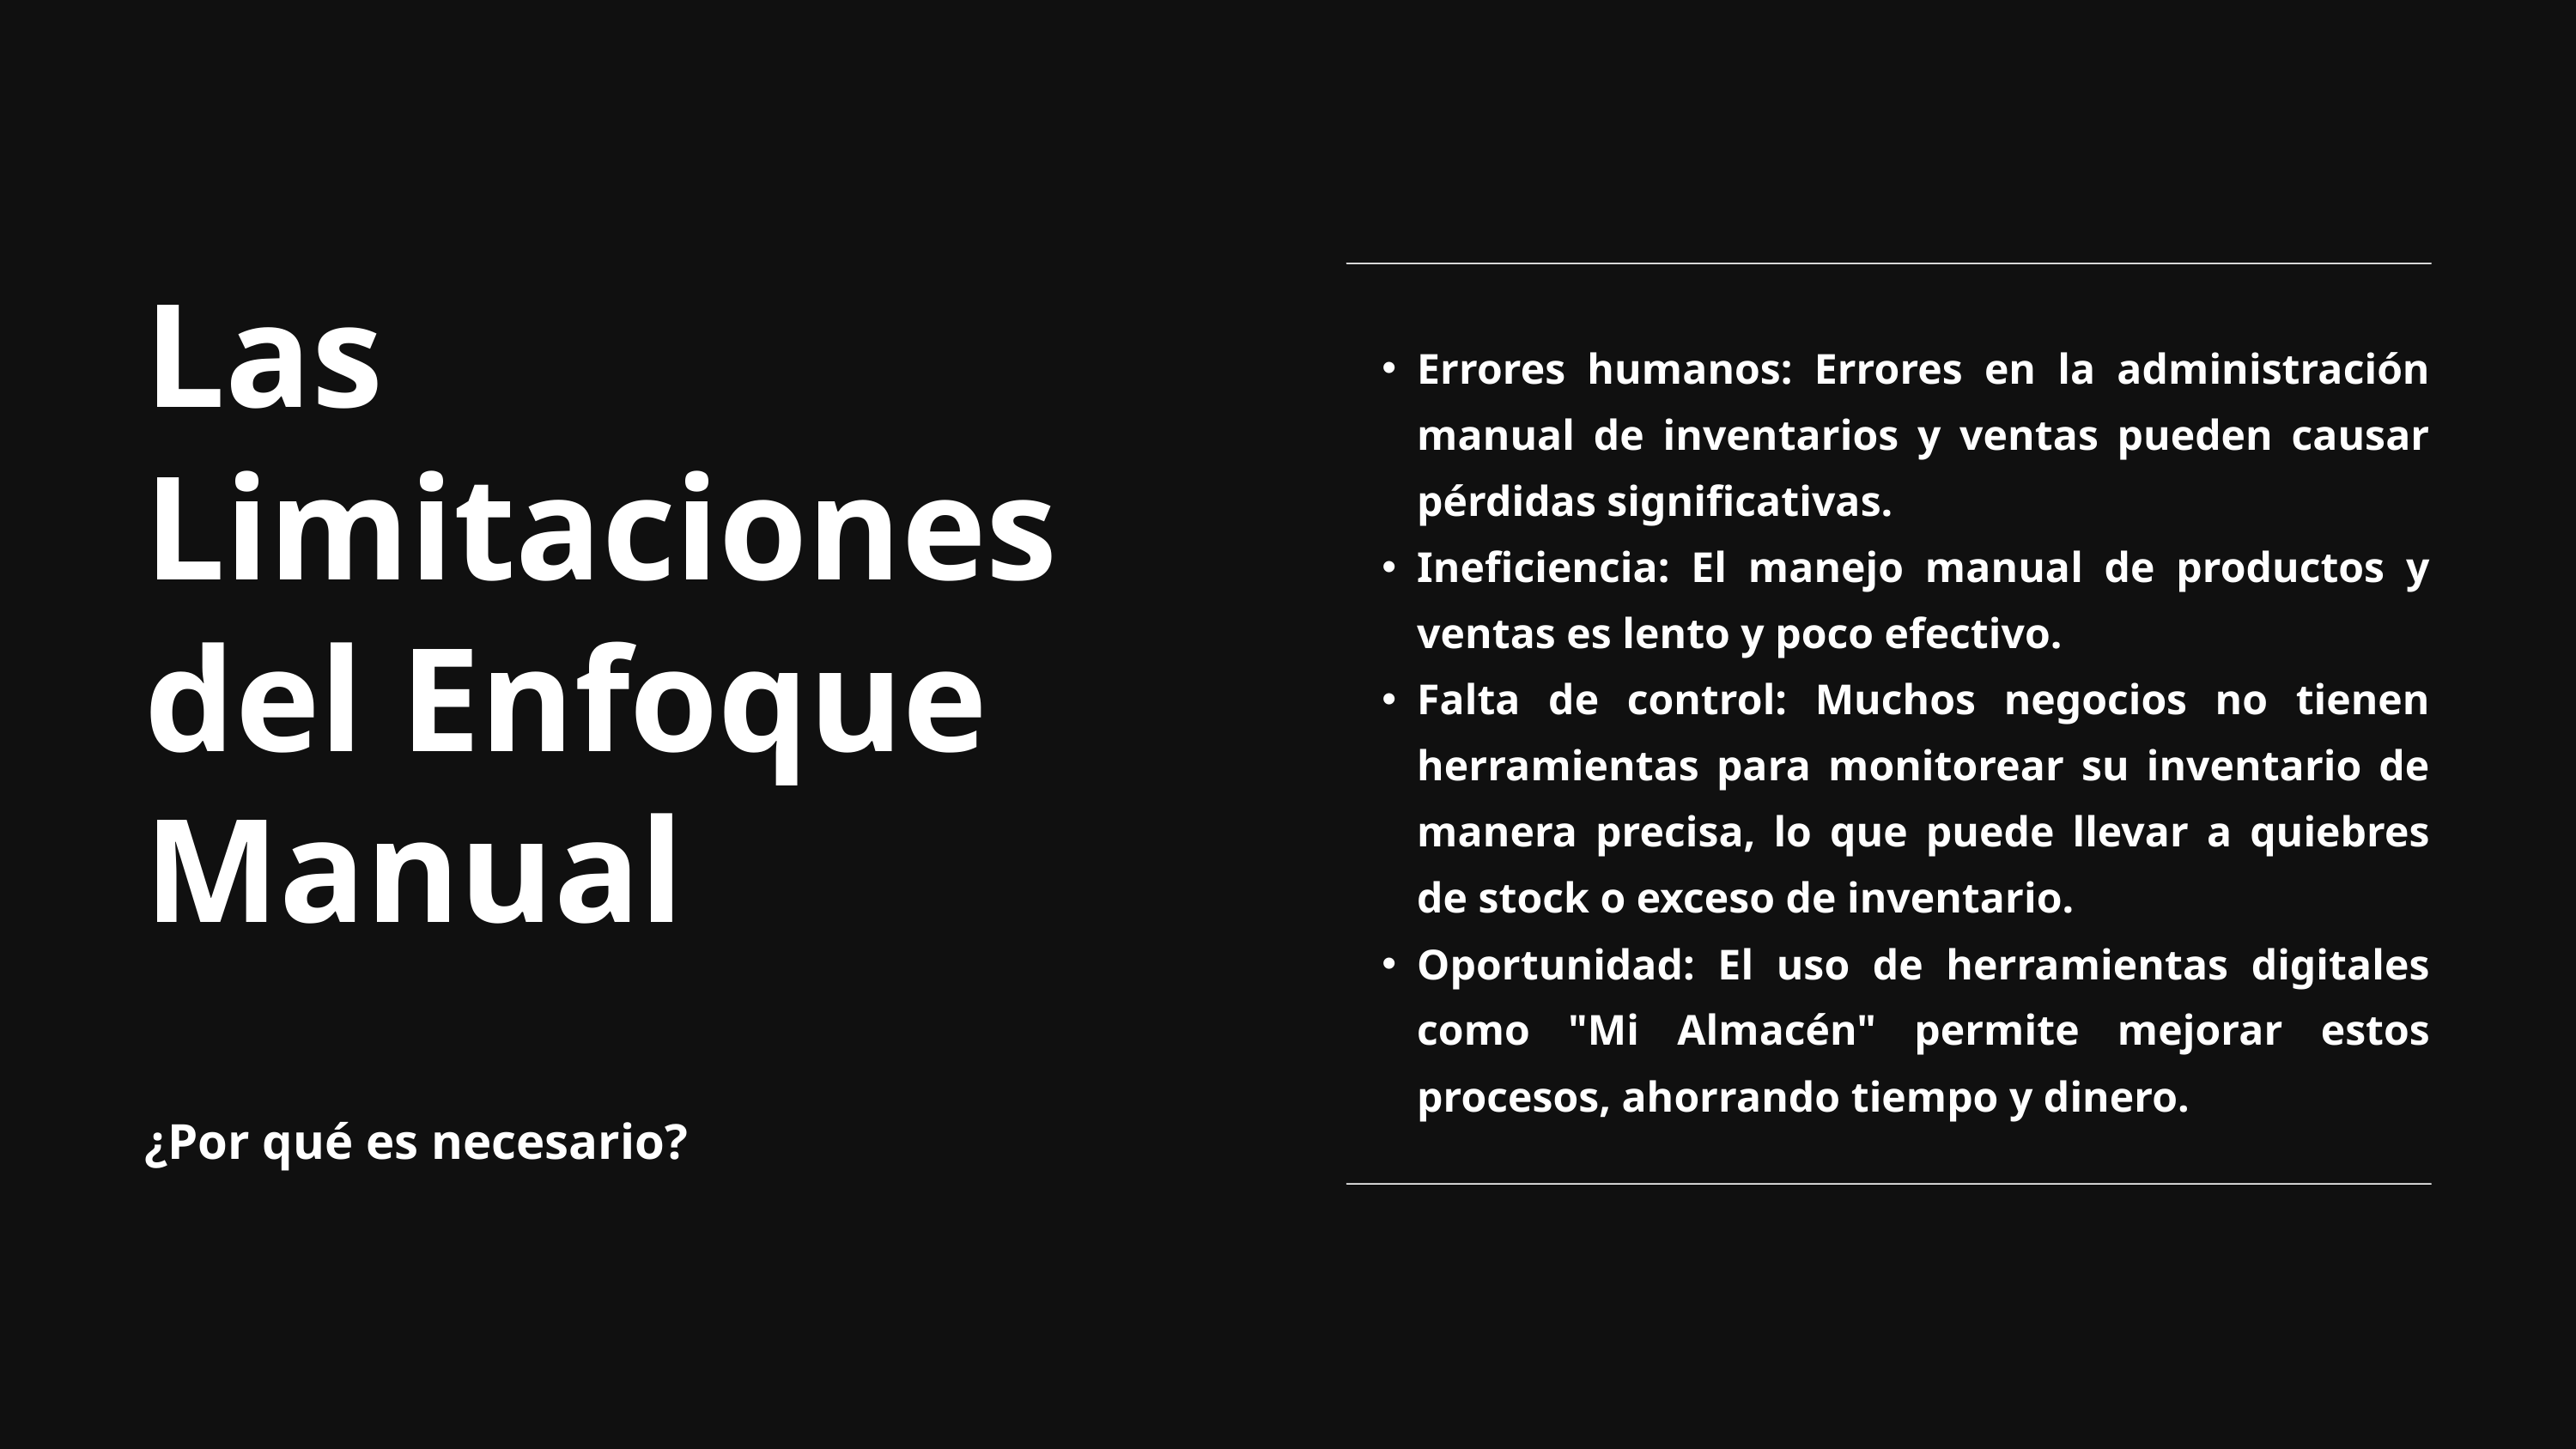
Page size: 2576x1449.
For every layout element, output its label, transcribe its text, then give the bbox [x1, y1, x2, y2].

text_box ¿Por qué es necesario? [144, 1100, 812, 1169]
text_box Errores humanos: Errores en la administración manual de inventarios y ventas pueden causar pérdidas significativas. Ineficiencia: El manejo manual de productos y ventas es lento y poco efectivo. Falta de control: Muchos negocios no tienen herramientas para monitorear su inventario de manera precisa, lo que puede llevar a quiebres de stock o exceso de inventario. Oportunidad: El uso de herramientas digitales como "Mi Almacén" permite mejorar estos procesos, ahorrando tiempo y dinero. [1346, 325, 2432, 1120]
text_box Las Limitaciones del Enfoque Manual [144, 264, 1119, 952]
